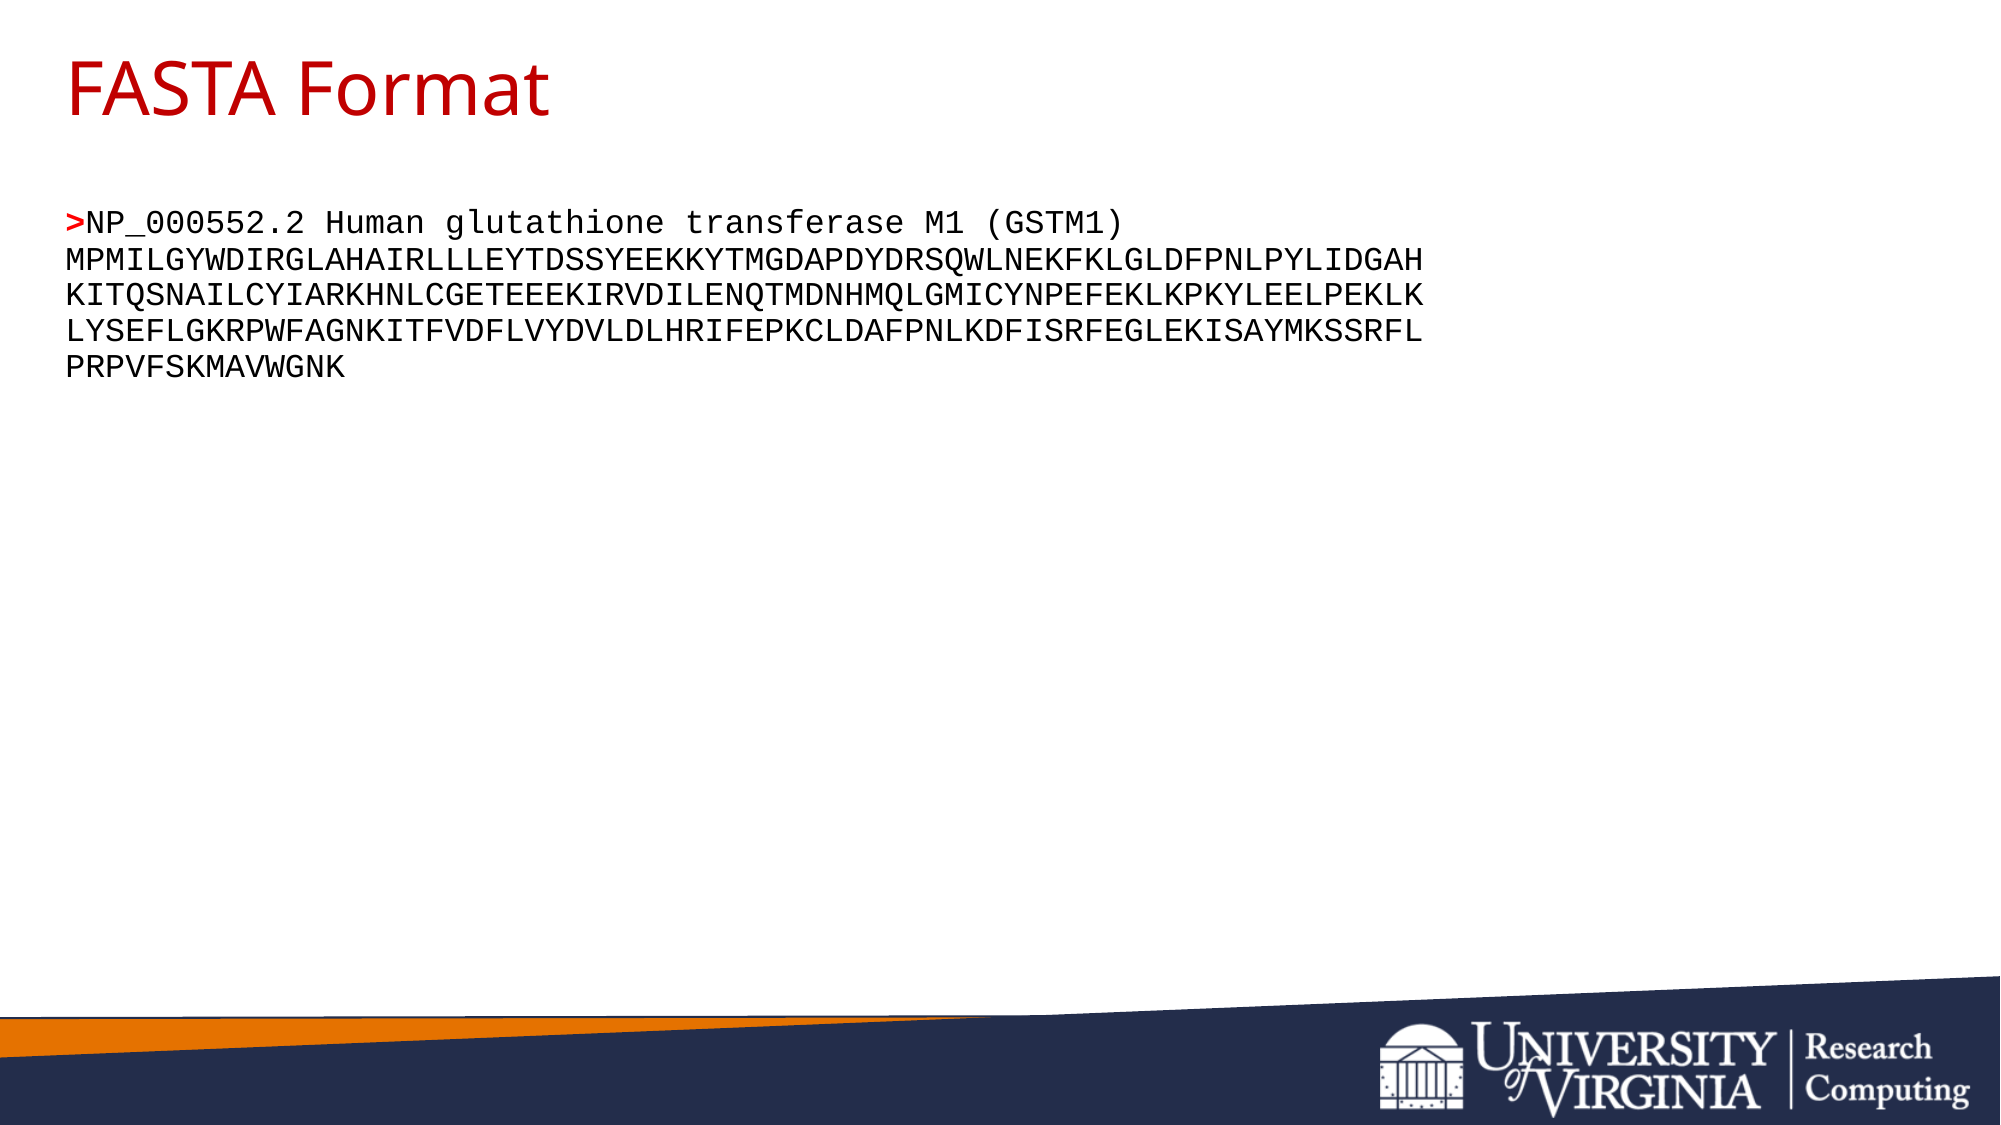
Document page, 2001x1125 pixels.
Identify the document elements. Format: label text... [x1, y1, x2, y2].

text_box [0, 977, 2000, 1125]
text_box FASTA Format [50, 33, 1219, 139]
list >NP_000552.2 Human glutathione transferase M1 (GSTM1) MPMILGYWDIRGLAHAIRLLLEYTDSSYEEKKYTMGDAPDYDRSQWLNEKFKLGLDFPNLPYLIDGAHKITQSNAILCYIARKHNLCGETEEEKIRVDILENQTMDNHMQLGMICYNPEFEKLKPKYLEELPEKLKLYSEFLGKRPWFAGNKITFVDFLVYDVLDLHRIFEPKCLDAFPNLKDFISRFEGLEKISAYMKSSRFLPRPVFSKMAVWGNK [50, 197, 1451, 648]
